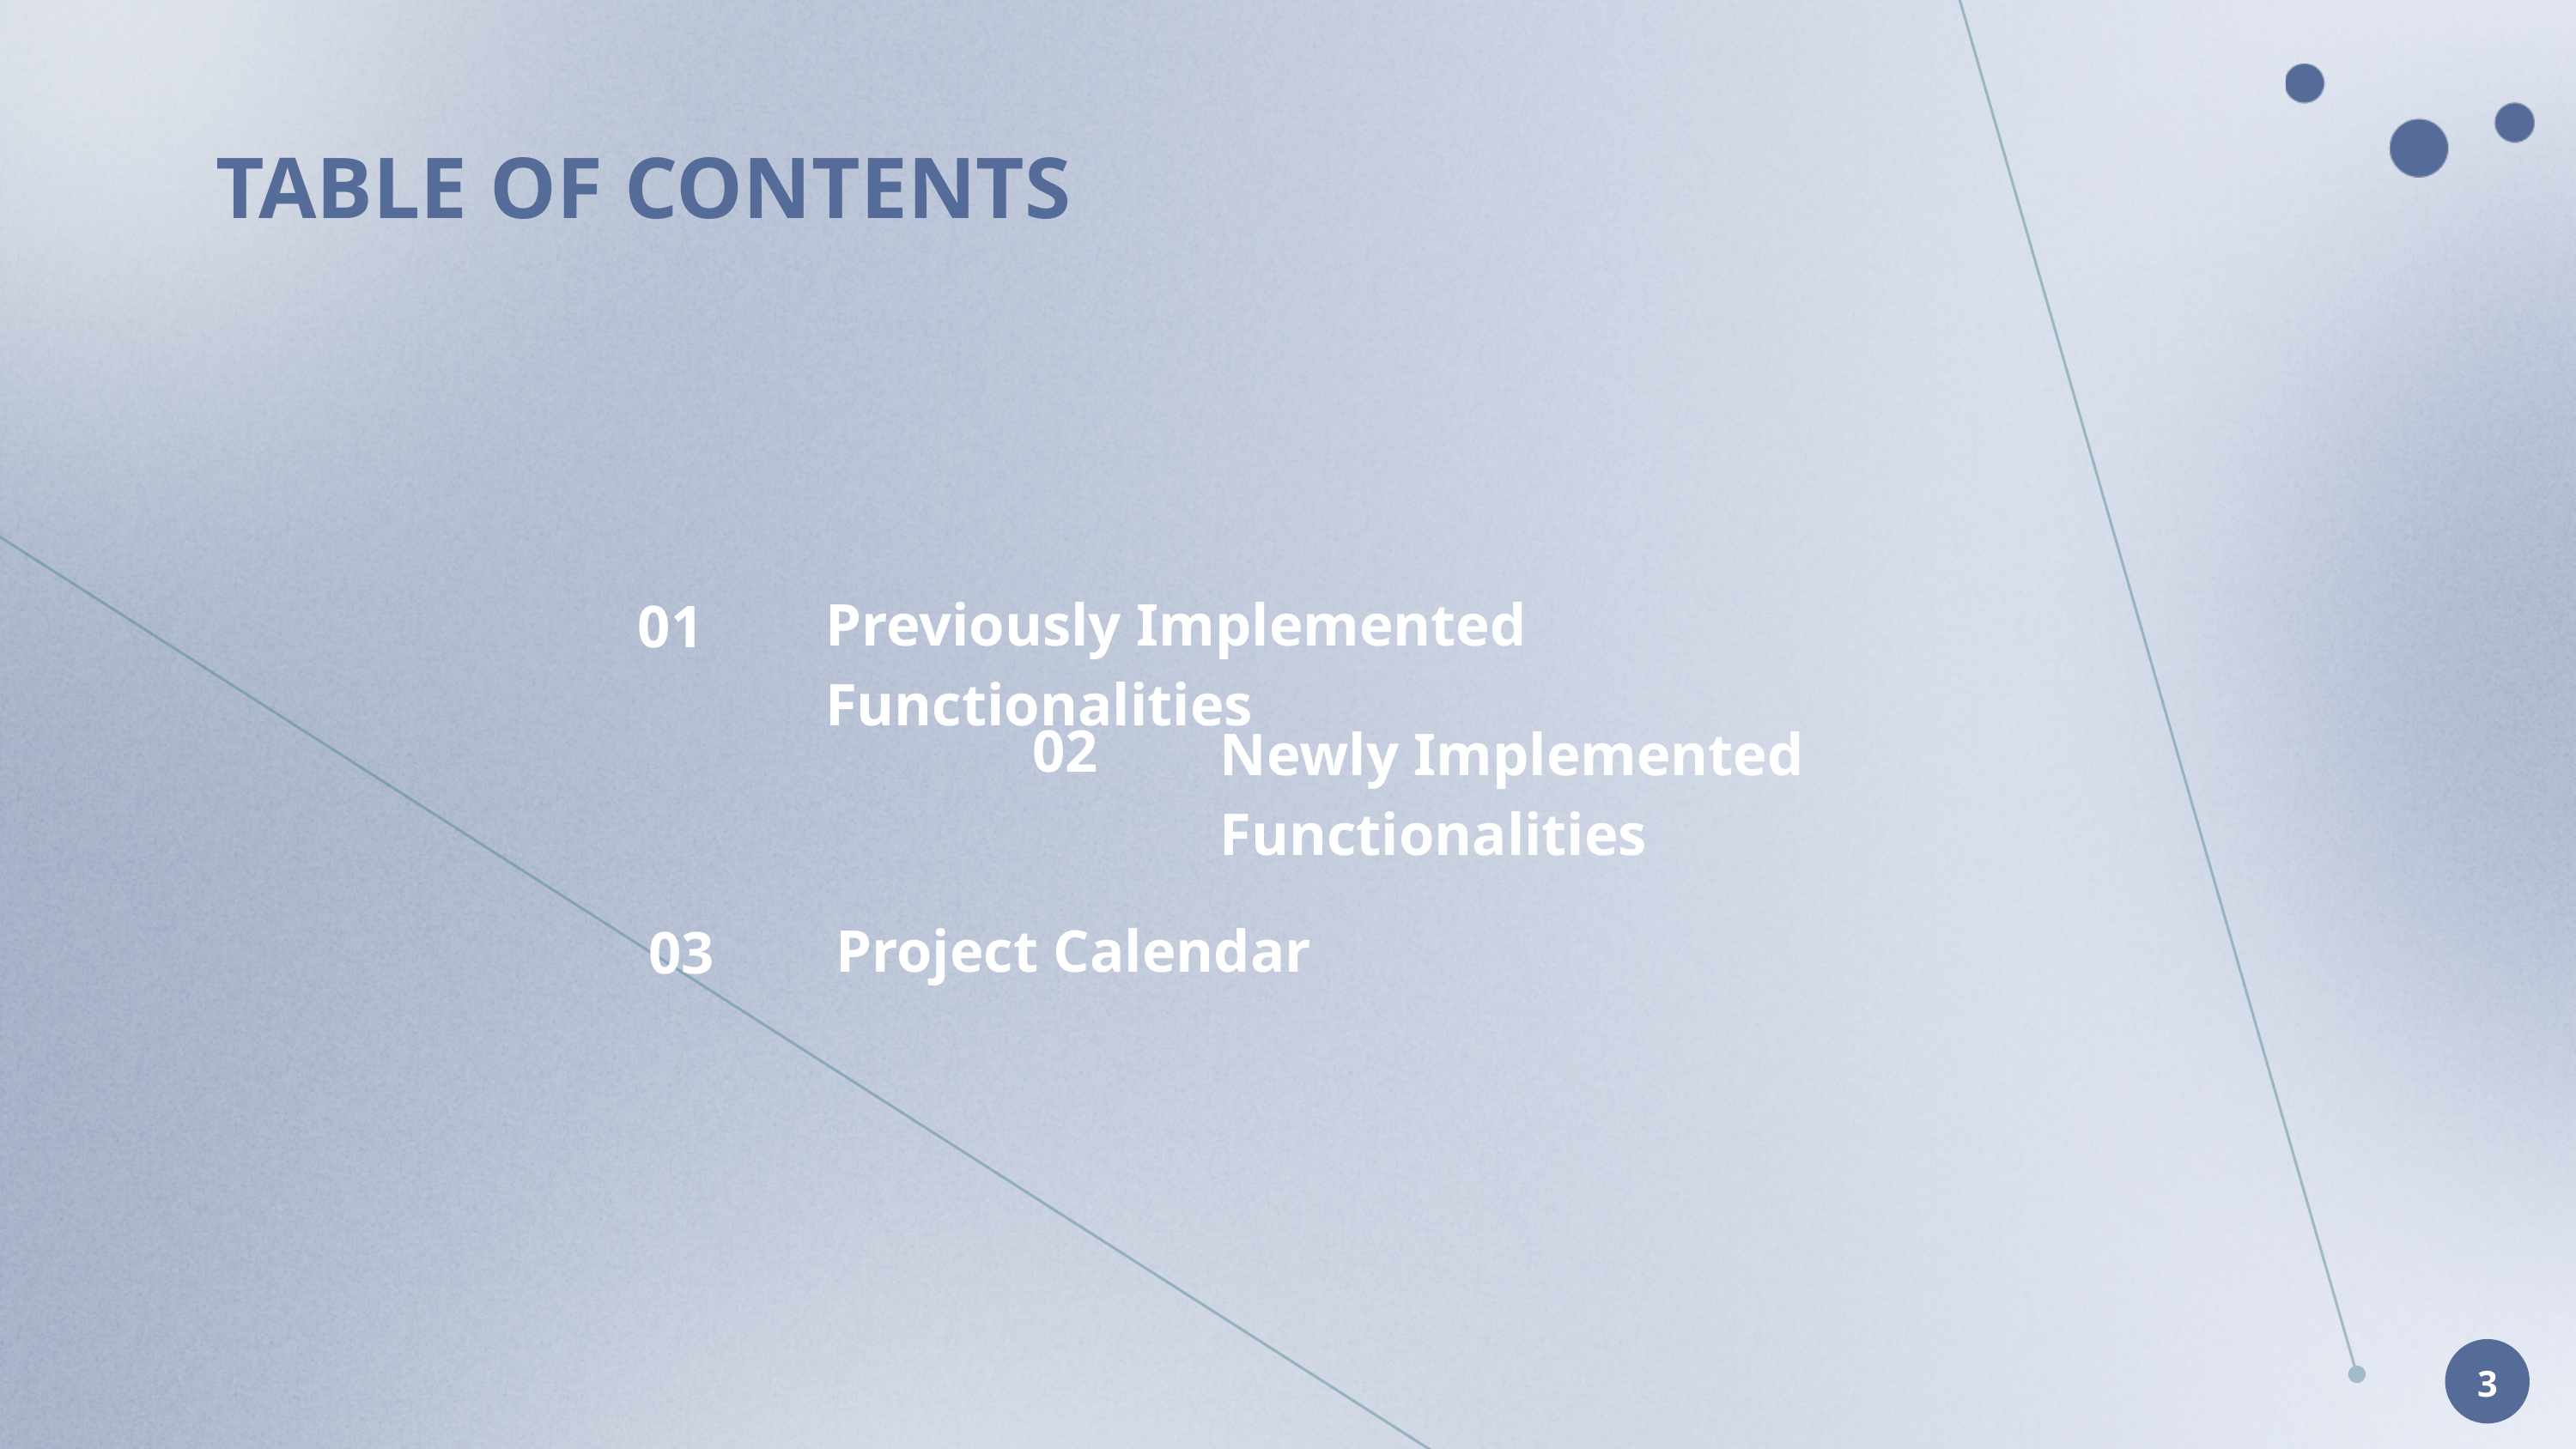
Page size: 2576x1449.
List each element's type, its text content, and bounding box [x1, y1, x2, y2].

text_box [2027, 235, 2366, 1383]
text_box [2285, 64, 2535, 178]
text_box 02 [1008, 714, 1122, 784]
text_box TABLE OF CONTENTS [216, 134, 2360, 235]
text_box 03 [624, 916, 738, 985]
text_box Project Calendar [835, 904, 1369, 985]
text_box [2445, 1338, 2530, 1424]
text_box Previously Implemented Functionalities [825, 578, 1962, 737]
text_box [0, 0, 2576, 1449]
text_box Newly Implemented Functionalities [1219, 707, 1911, 867]
text_box 01 [614, 590, 728, 659]
